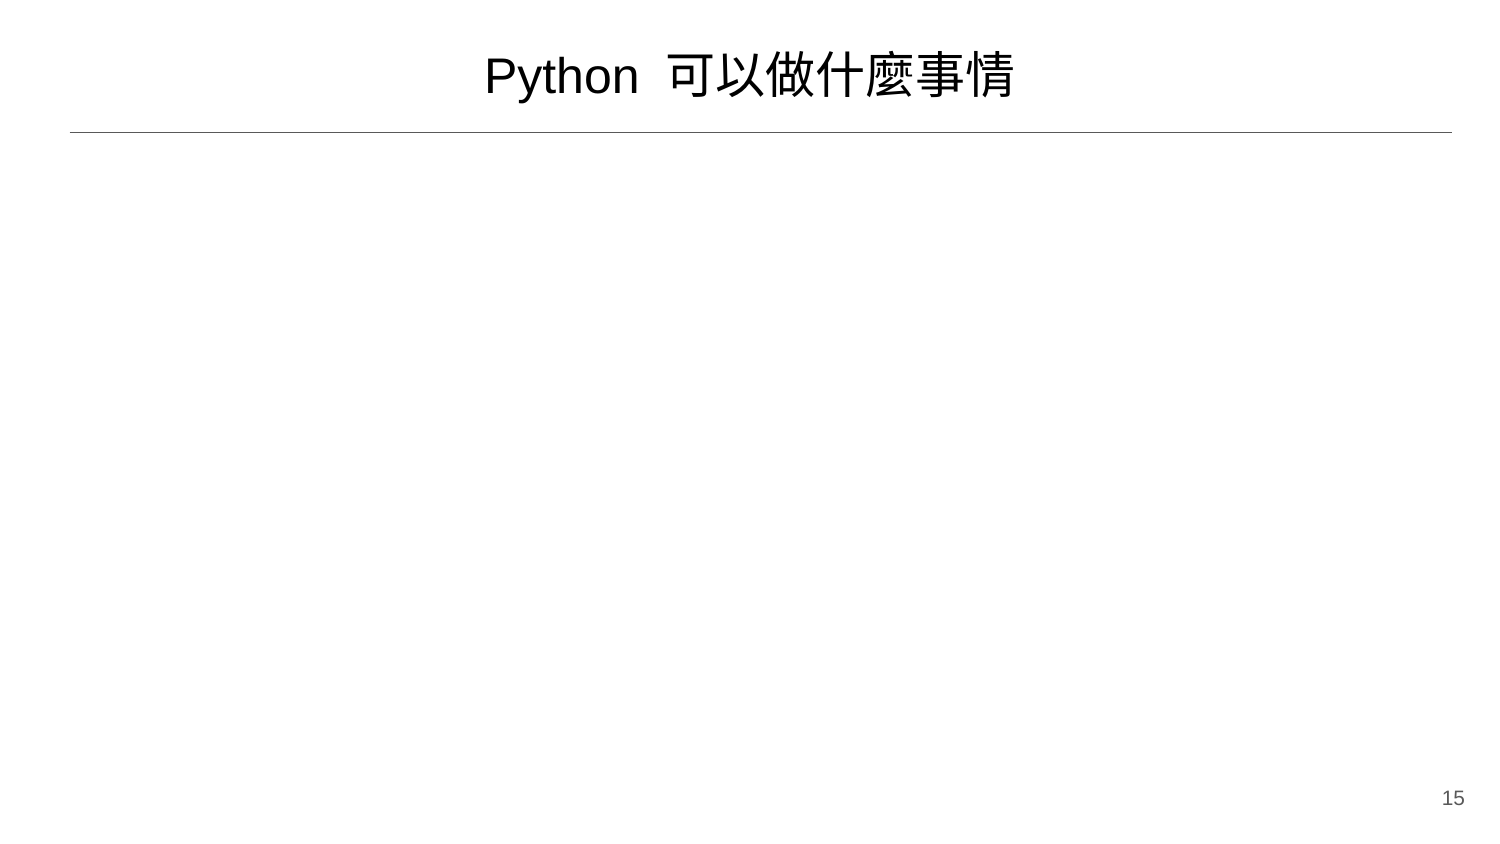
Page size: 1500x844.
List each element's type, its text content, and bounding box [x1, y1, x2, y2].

slide_number ‹#› [1389, 764, 1480, 830]
title Python 可以做什麼事情 [51, 28, 1449, 123]
